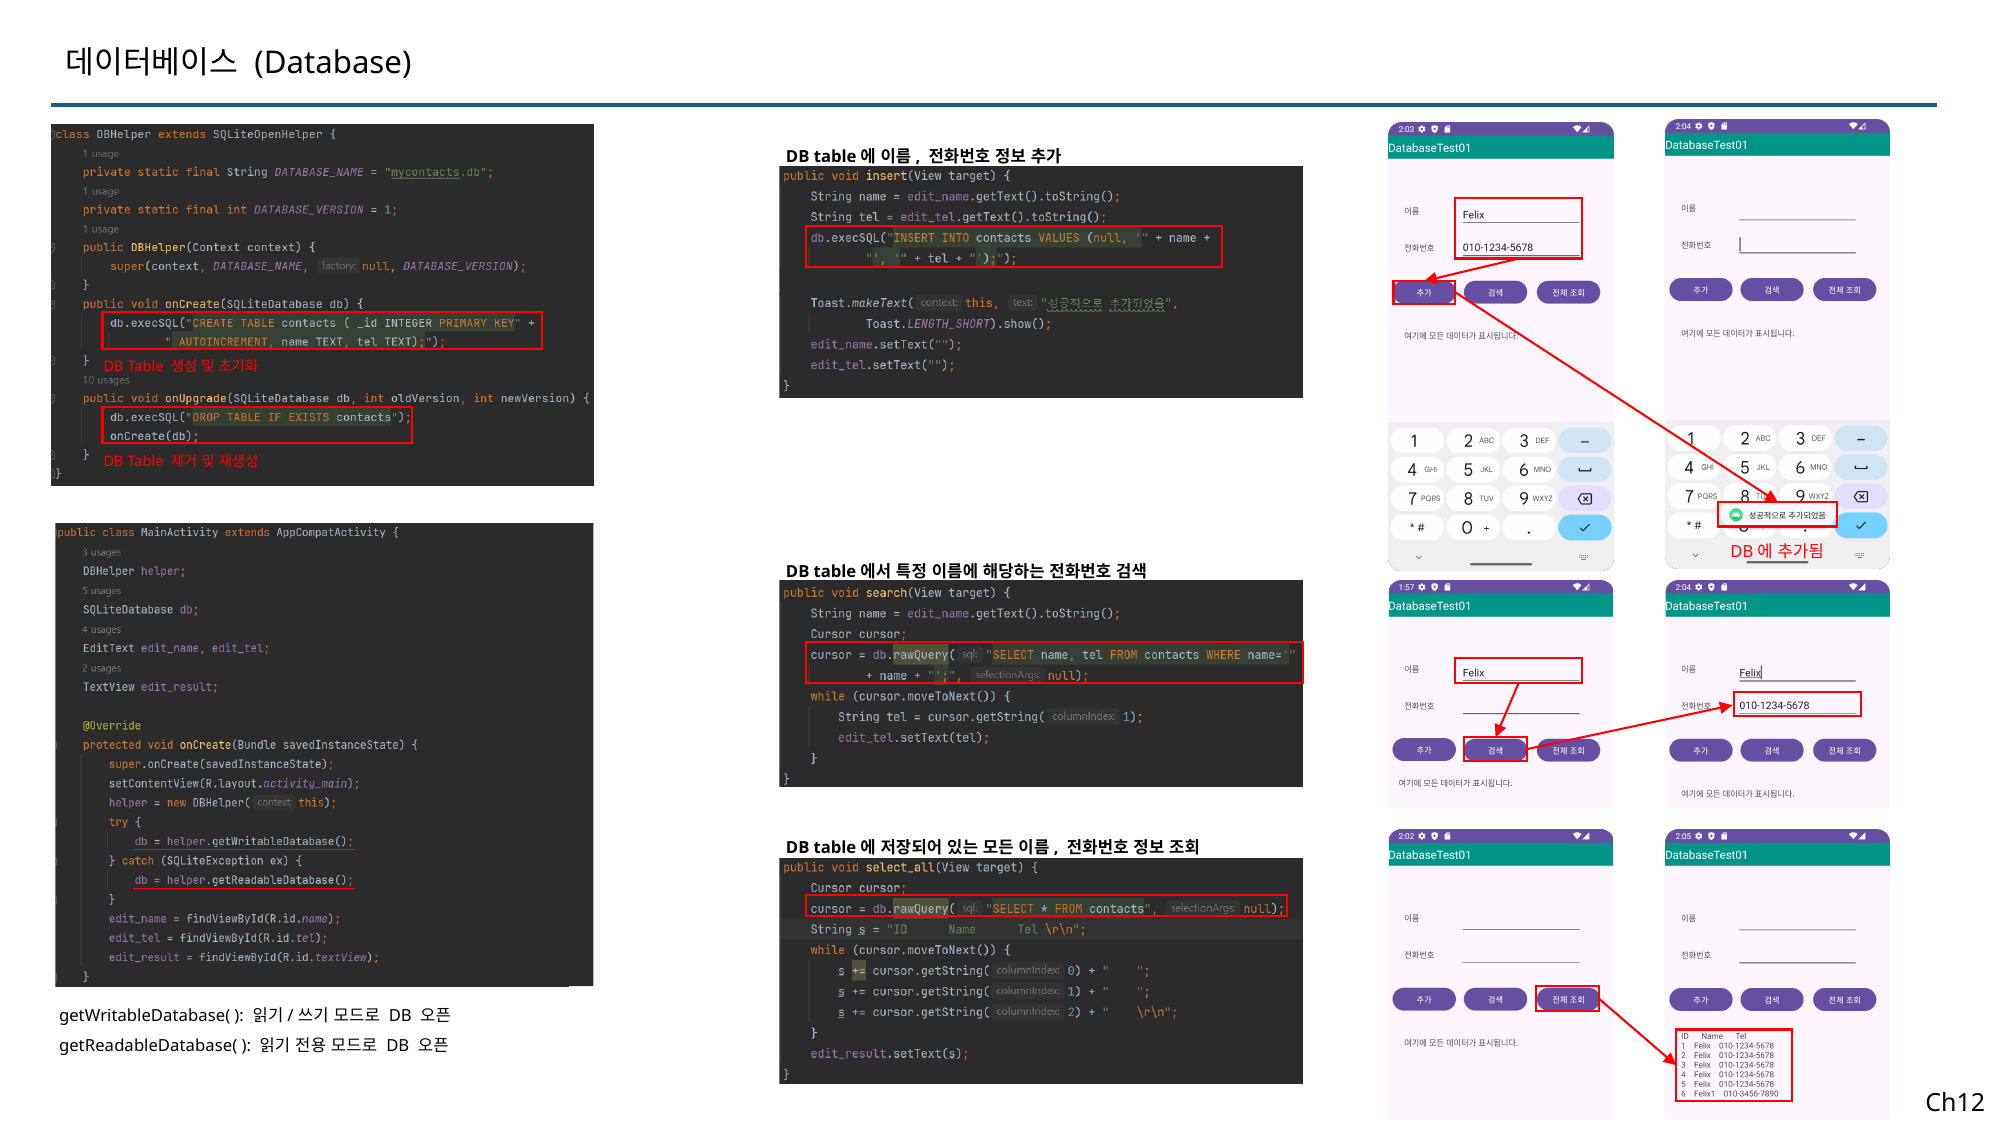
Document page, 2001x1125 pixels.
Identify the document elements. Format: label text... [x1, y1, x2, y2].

picture [778, 579, 1304, 788]
picture [1664, 828, 1891, 1119]
text_box getWritableDatabase( ): 읽기/쓰기 모드로 DB 오픈 getReadableDatabase( ): 읽기 전용 모드로 DB 오픈 [44, 987, 486, 1063]
picture [778, 858, 1304, 1085]
text_box DB table에 저장되어 있는 모든 이름, 전화번호 정보 조회 [771, 819, 1278, 865]
text_box DB table에서 특정 이름에 해당하는 전화번호 검색 [771, 543, 1254, 588]
picture [1665, 579, 1891, 808]
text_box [1598, 998, 1677, 1066]
picture [1388, 579, 1614, 808]
text_box Ch12 [1883, 1079, 2000, 1125]
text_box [1454, 291, 1779, 503]
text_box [1526, 704, 1733, 750]
text_box 데이터베이스 (Database) [50, 34, 697, 87]
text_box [54, 522, 595, 987]
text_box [778, 165, 1304, 398]
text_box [1423, 258, 1520, 282]
picture [1388, 828, 1614, 1119]
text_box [1495, 682, 1520, 738]
picture [50, 124, 595, 487]
picture [1664, 119, 1890, 569]
picture [1388, 121, 1614, 572]
text_box DB table에 이름, 전화번호 정보 추가 [771, 128, 1133, 174]
